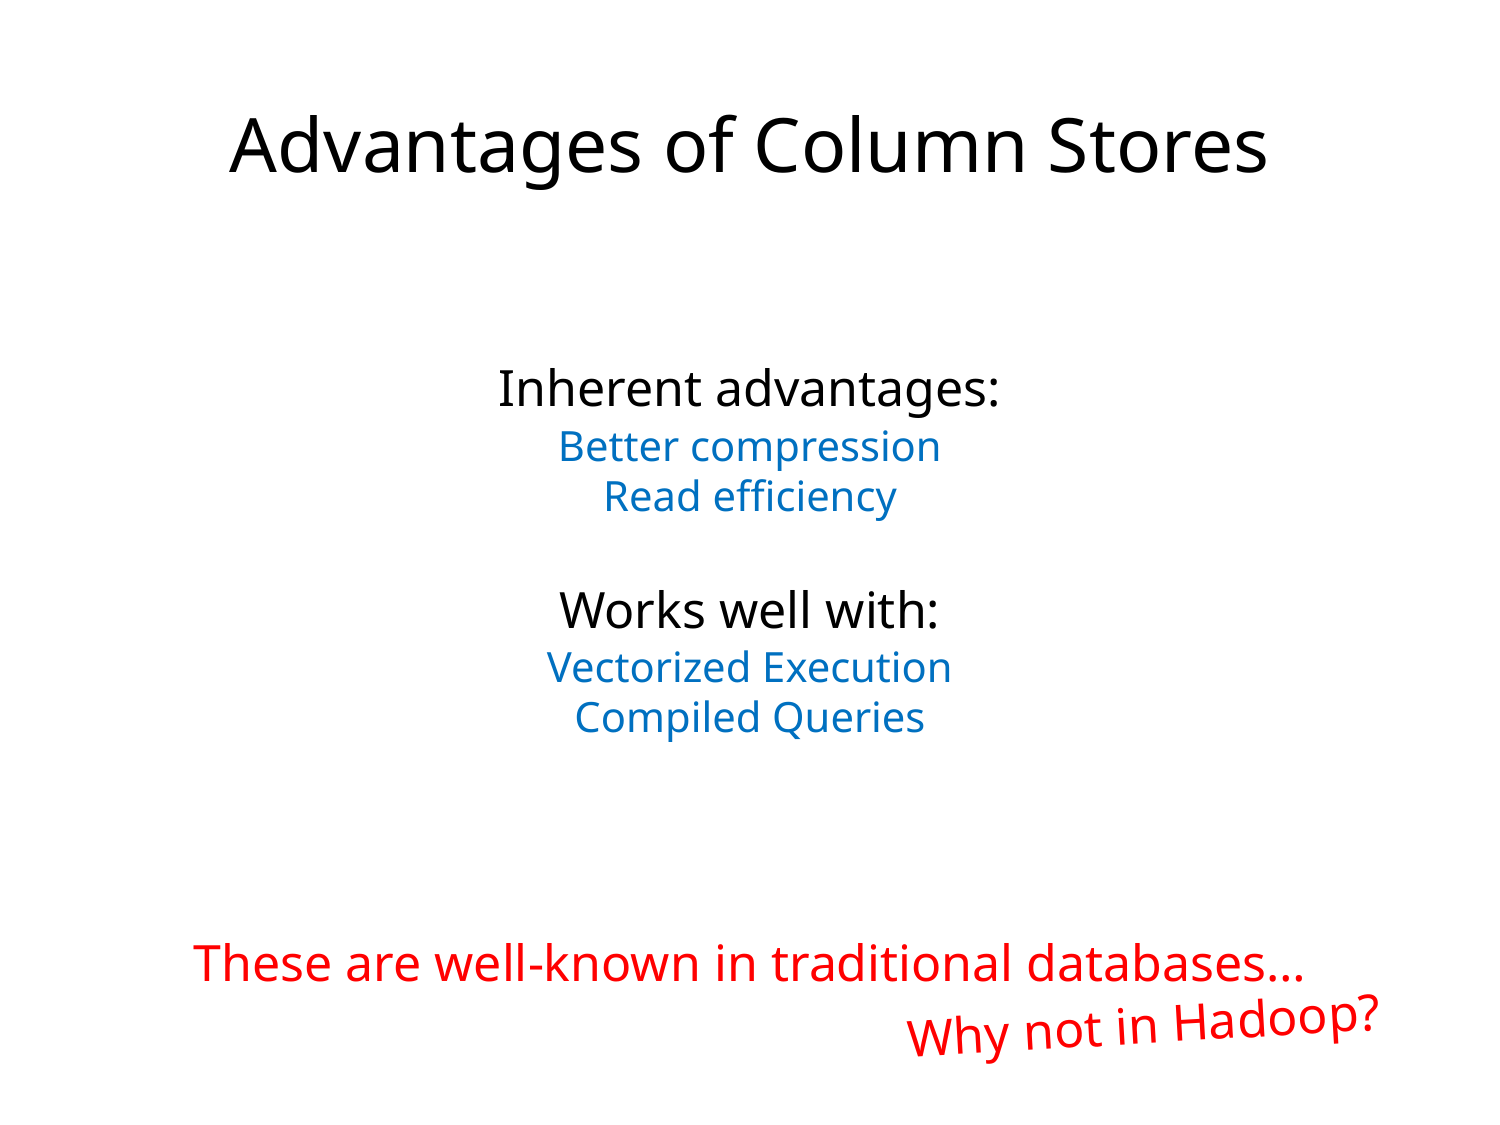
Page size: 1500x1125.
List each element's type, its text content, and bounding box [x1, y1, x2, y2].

text_box Better compression Read efficiency [0, 411, 1500, 527]
text_box These are well-known in traditional databases… [0, 924, 1500, 999]
text_box Vectorized Execution Compiled Queries [0, 633, 1500, 749]
text_box Inherent advantages: [0, 349, 1500, 411]
text_box Advantages of Column Stores [0, 90, 1500, 203]
text_box Why not in Hadoop? [890, 971, 1398, 1076]
text_box Works well with: [0, 570, 1500, 633]
